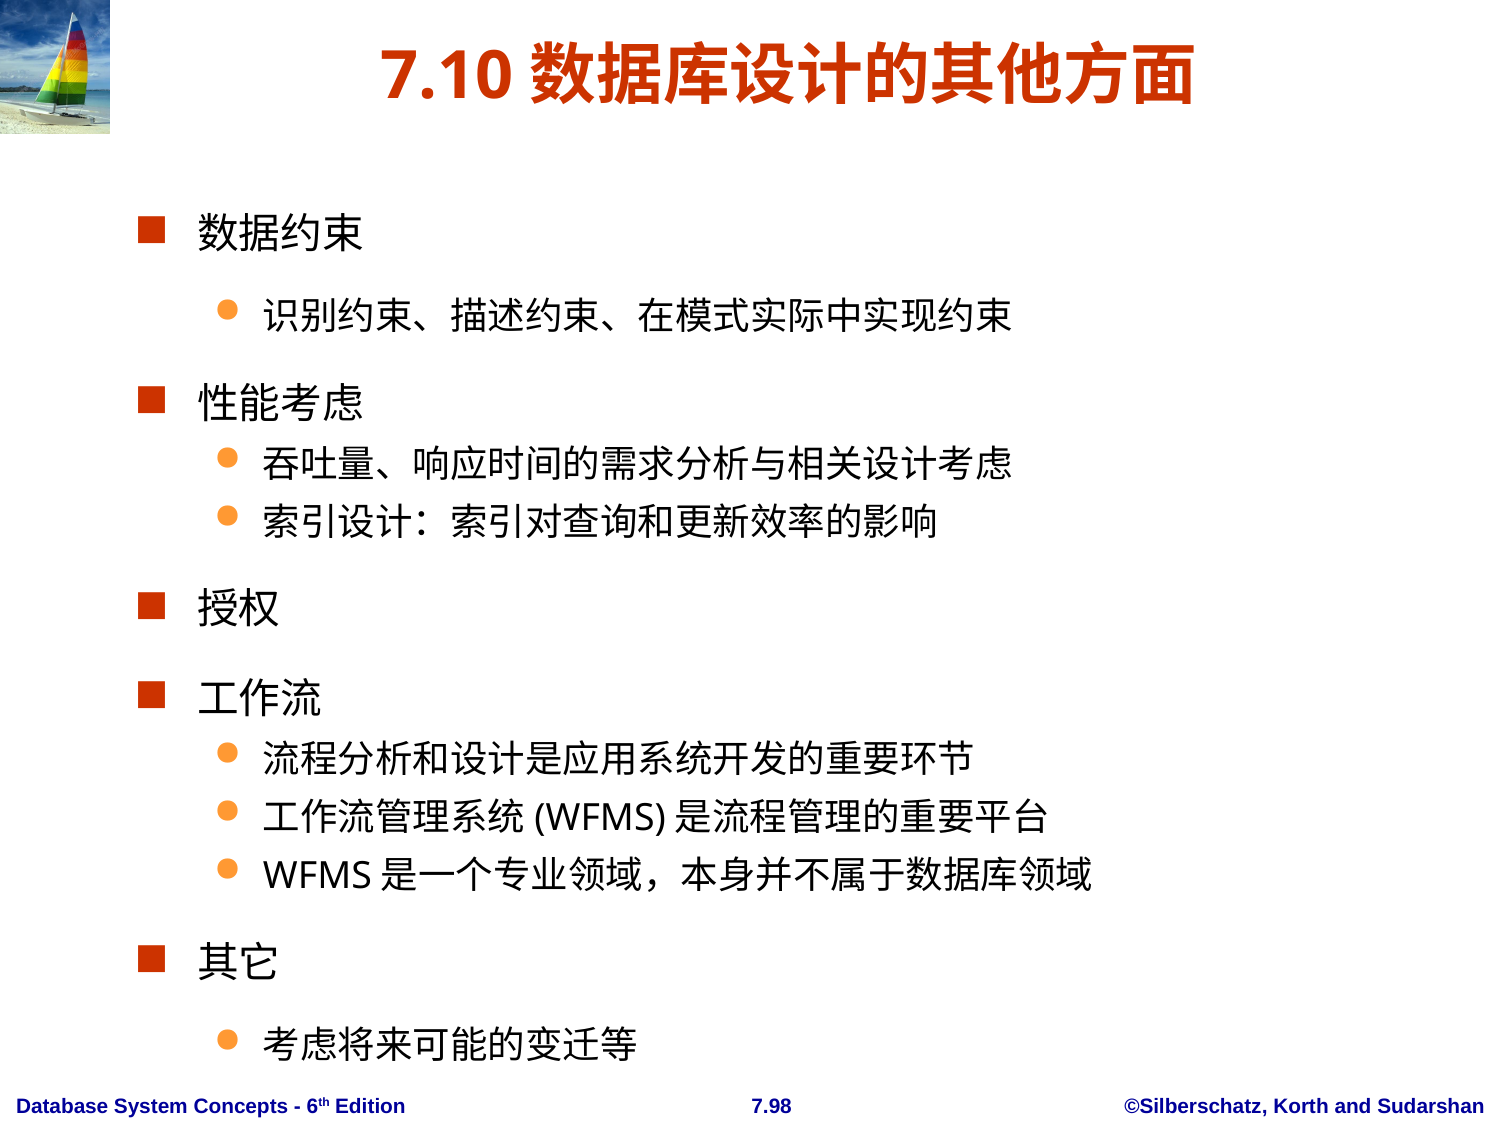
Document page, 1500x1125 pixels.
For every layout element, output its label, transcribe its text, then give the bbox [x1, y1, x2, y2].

title 7.10数据库设计的其他方面 [126, 19, 1451, 120]
list 数据约束 识别约束、描述约束、在模式实际中实现约束 性能考虑 吞吐量、响应时间的需求分析与相关设计考虑 索引设计：索引对查询和更新效率的影响 授权 工作流 流程分析和设计是应用系统开发的重要环节 工作流管理系统(WFMS)是流程管理的重要平台 WFMS是一个专业领域，本身并不属于数据库领域 其它 考虑将来可能的变迁等 [126, 173, 1383, 1019]
picture [0, 0, 110, 134]
